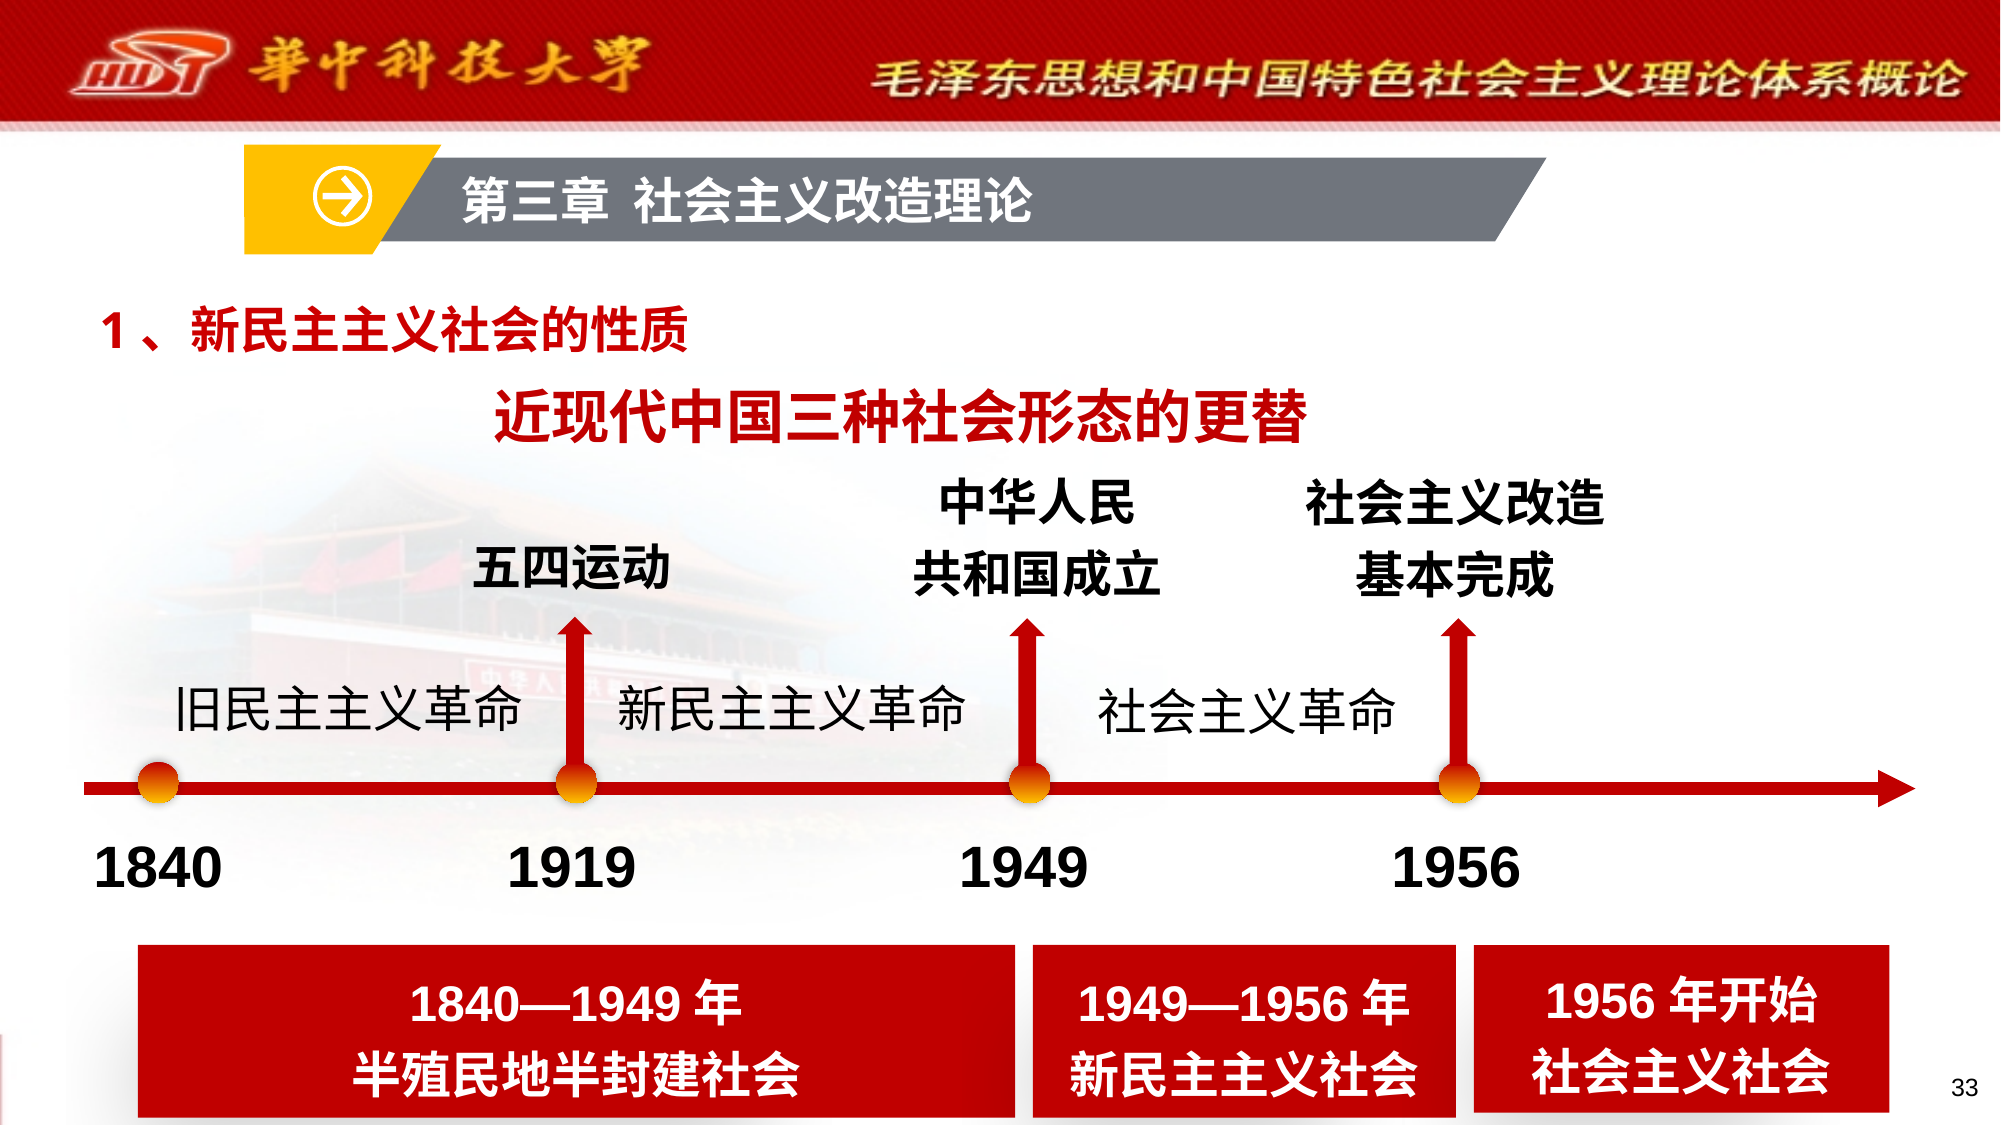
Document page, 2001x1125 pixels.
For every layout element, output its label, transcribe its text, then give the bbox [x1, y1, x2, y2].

text_box 新民主主义革命 [744, 658, 861, 745]
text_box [243, 144, 1547, 255]
text_box 1956年开始 社会主义社会 [1473, 945, 1890, 1113]
text_box 旧民主主义革命 [137, 658, 399, 745]
text_box 社会主义革命 [1212, 661, 1283, 748]
text_box 1840—1949年 半殖民地半封建社会 [137, 944, 1016, 1118]
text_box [1288, 451, 1623, 767]
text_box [404, 515, 739, 765]
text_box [934, 776, 1114, 909]
picture [0, 0, 2001, 1125]
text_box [866, 451, 1208, 767]
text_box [1367, 775, 1546, 909]
title 1、新民主主义社会的性质 [84, 274, 1270, 353]
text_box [482, 773, 662, 909]
slide_number 33 [1917, 1064, 1994, 1125]
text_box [69, 761, 248, 909]
text_box 近现代中国三种社会形态的更替 [423, 372, 1379, 458]
text_box 1949—1956年 新民主主义社会 [1032, 944, 1456, 1118]
